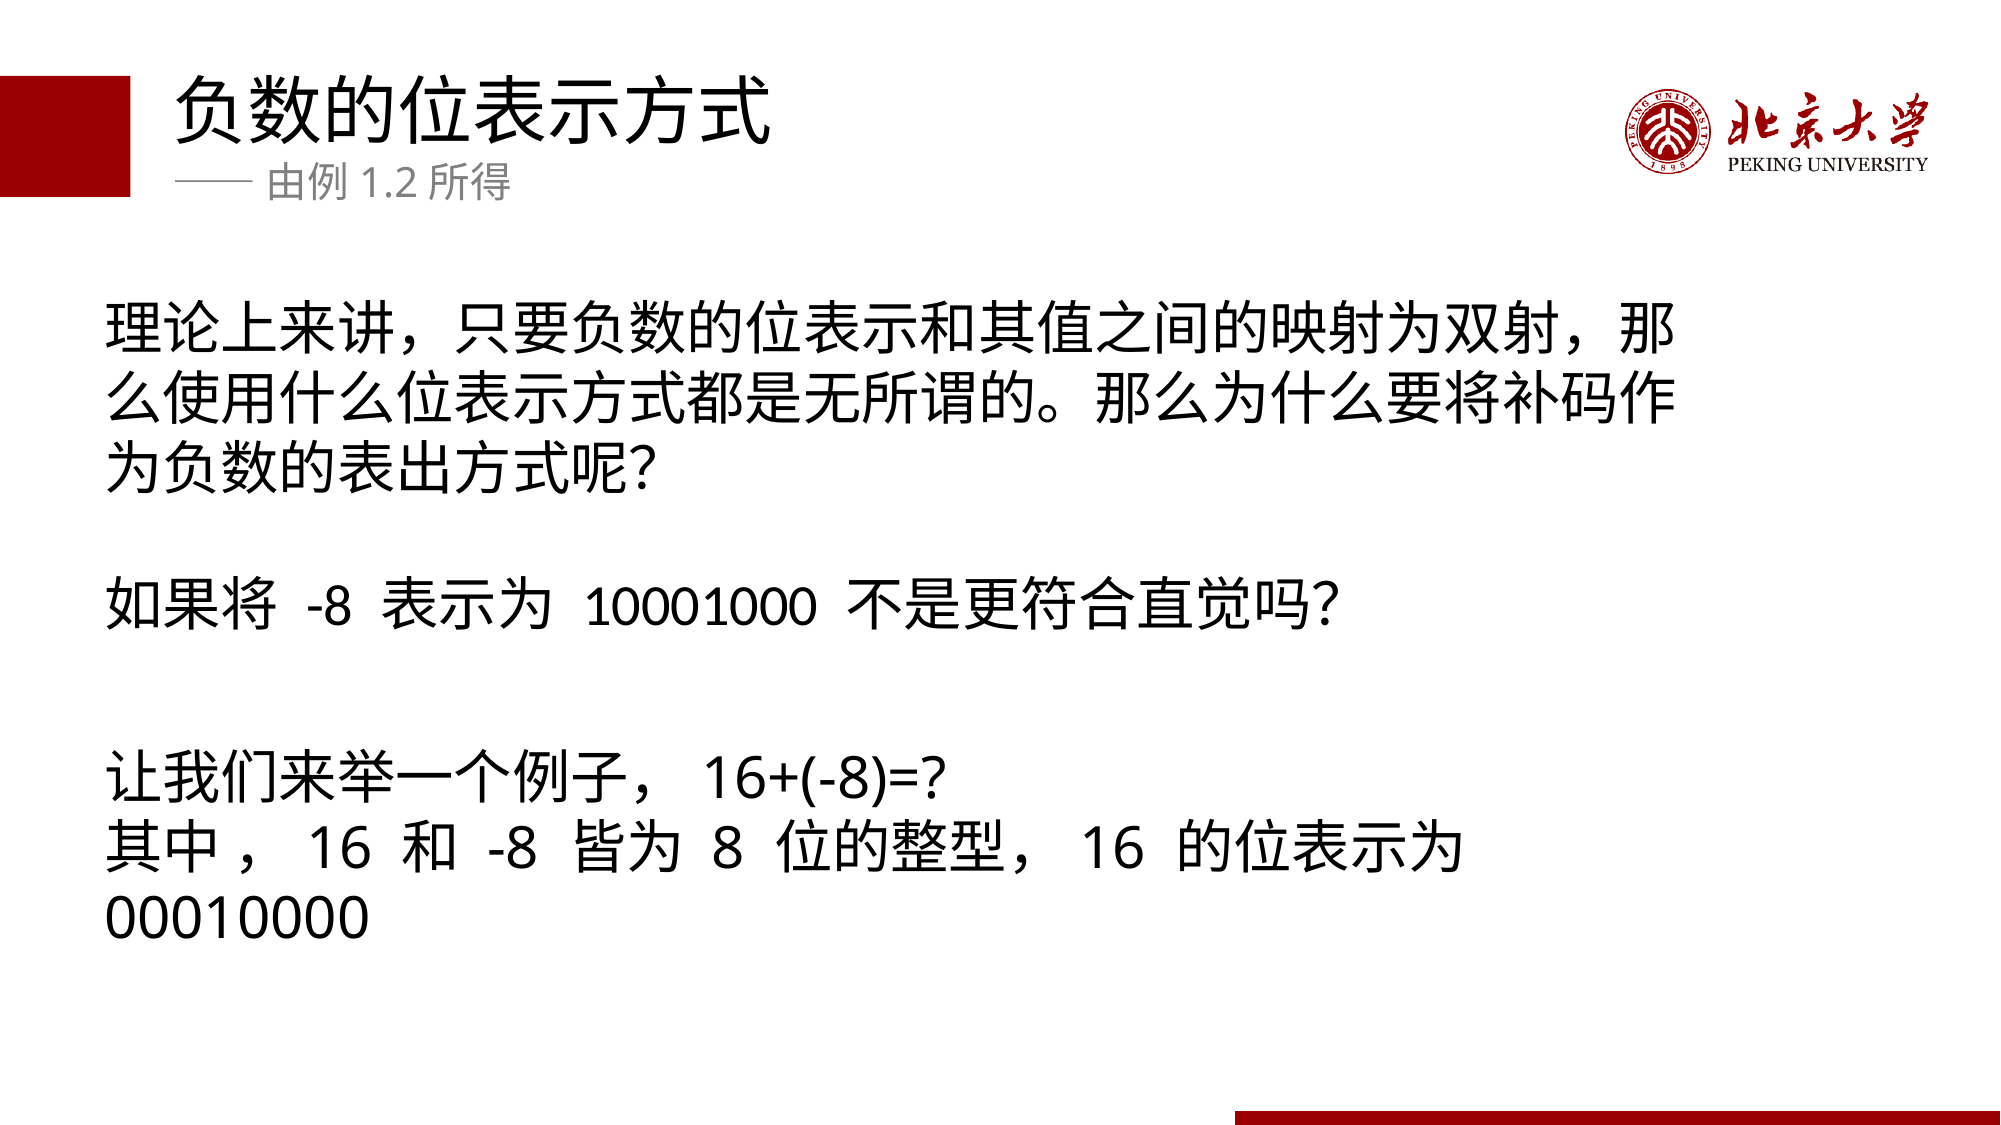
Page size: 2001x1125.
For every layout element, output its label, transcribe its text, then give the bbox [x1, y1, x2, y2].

picture [1625, 89, 1928, 174]
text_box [157, 55, 995, 214]
text_box [0, 75, 131, 198]
text_box [1234, 1110, 2000, 1125]
text_box 理论上来讲，只要负数的位表示和其值之间的映射为双射，那么使用什么位表示方式都是无所谓的。那么为什么要将补码作为负数的表出方式呢？ [89, 283, 1715, 509]
text_box 如果将 -8 表示为 10001000 不是更符合直觉吗？ [89, 560, 1418, 645]
text_box 让我们来举一个例子，16+(-8)=? 其中 ，16 和 -8 皆为 8 位的整型，16 的位表示为 00010000 [89, 732, 1550, 958]
